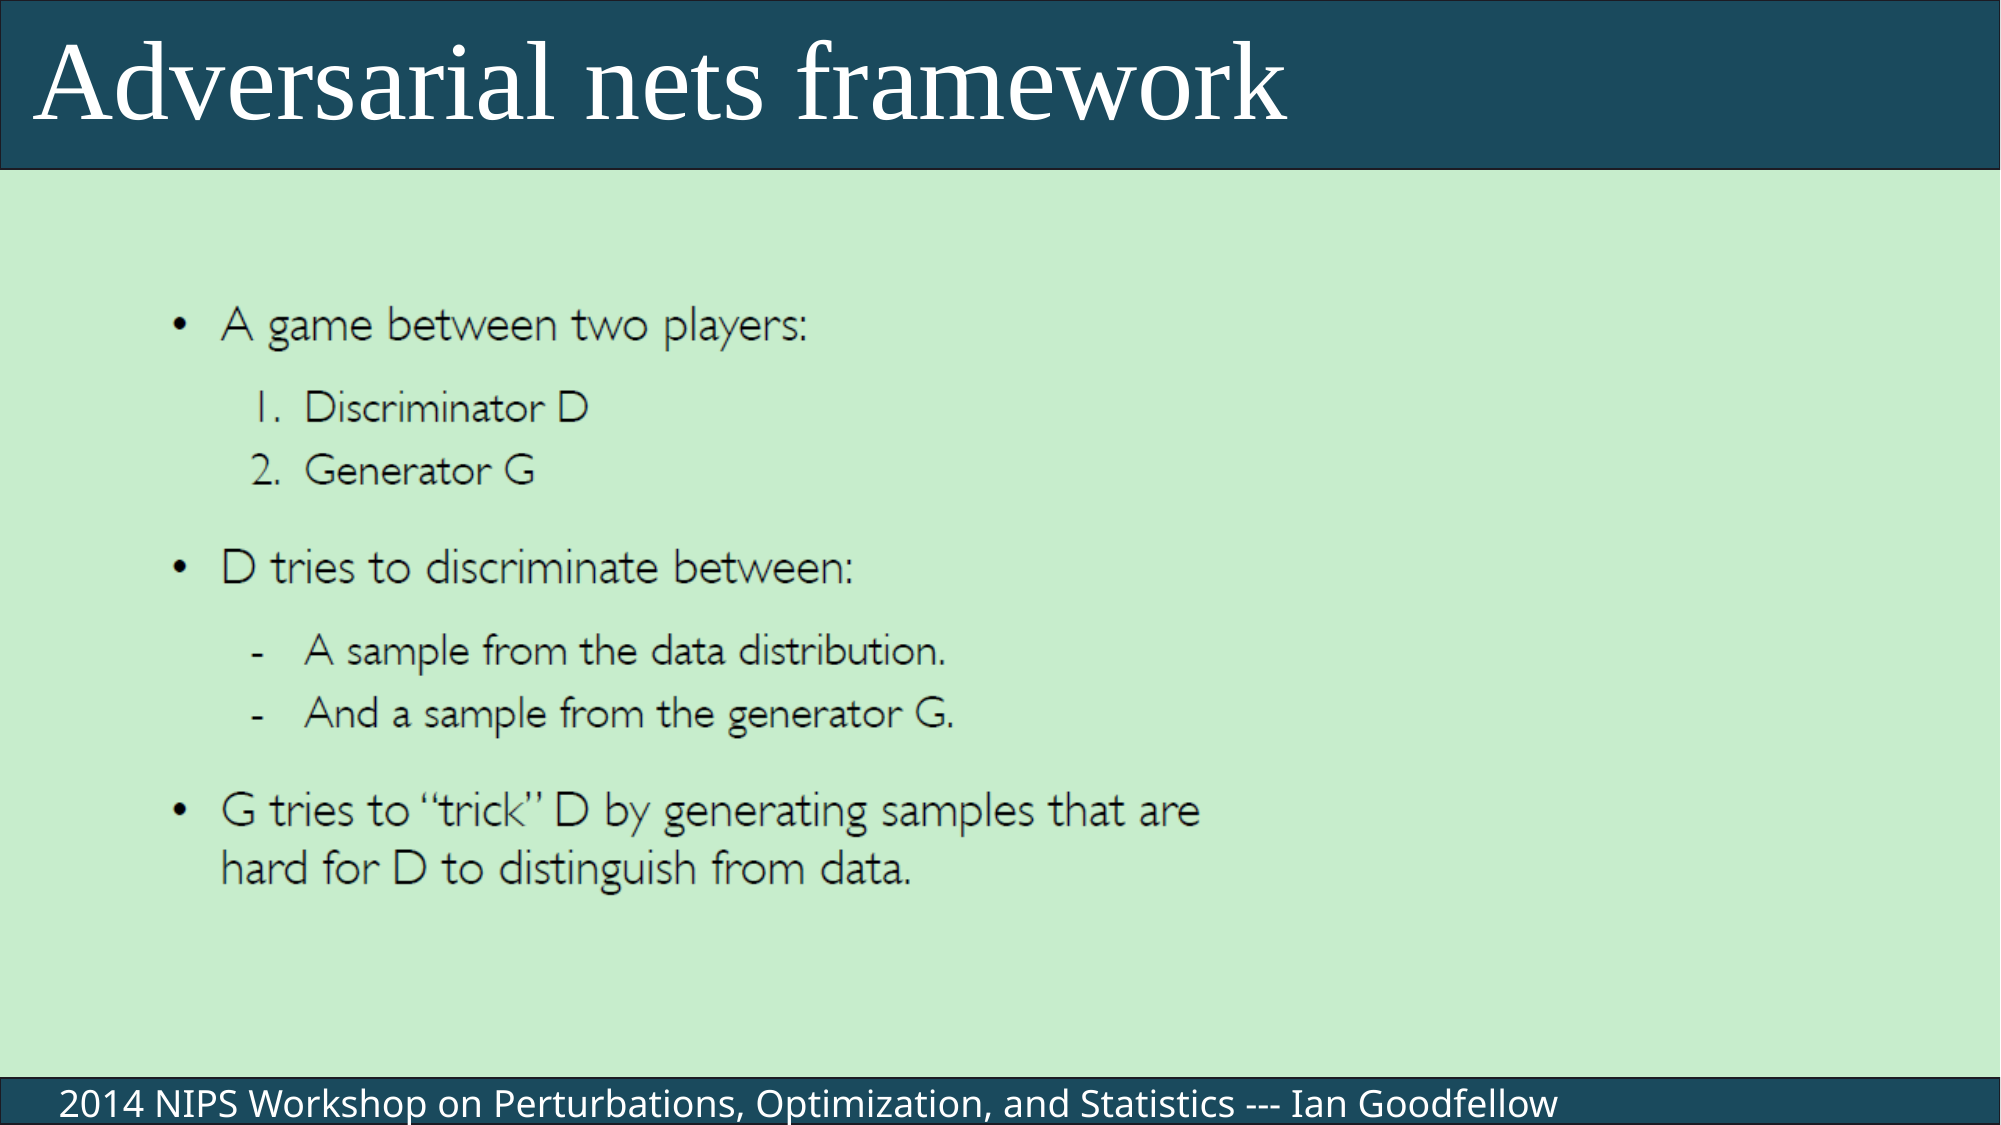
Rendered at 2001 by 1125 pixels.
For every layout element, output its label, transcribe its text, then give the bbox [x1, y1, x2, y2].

picture [156, 289, 1251, 936]
text_box Adversarial nets framework [17, 0, 1736, 150]
